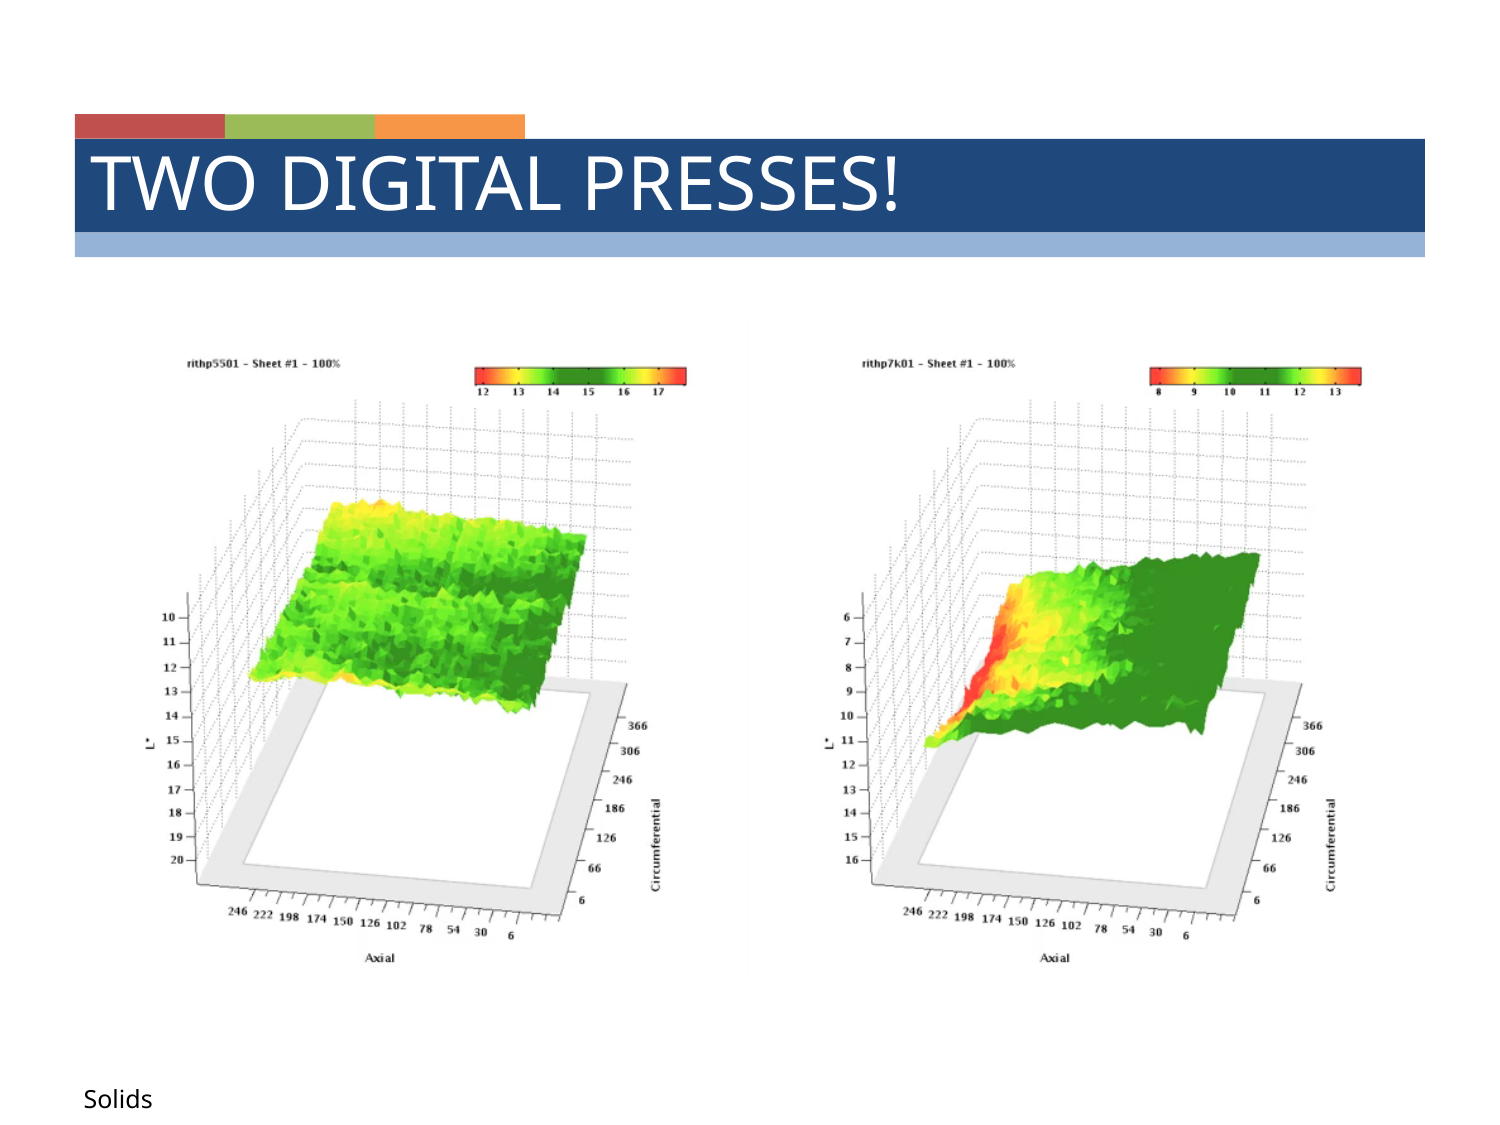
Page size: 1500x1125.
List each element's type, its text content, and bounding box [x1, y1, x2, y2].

title Two digital presses! [75, 45, 1425, 233]
text_box Solids [68, 1076, 168, 1122]
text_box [749, 315, 1426, 991]
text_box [74, 315, 747, 991]
